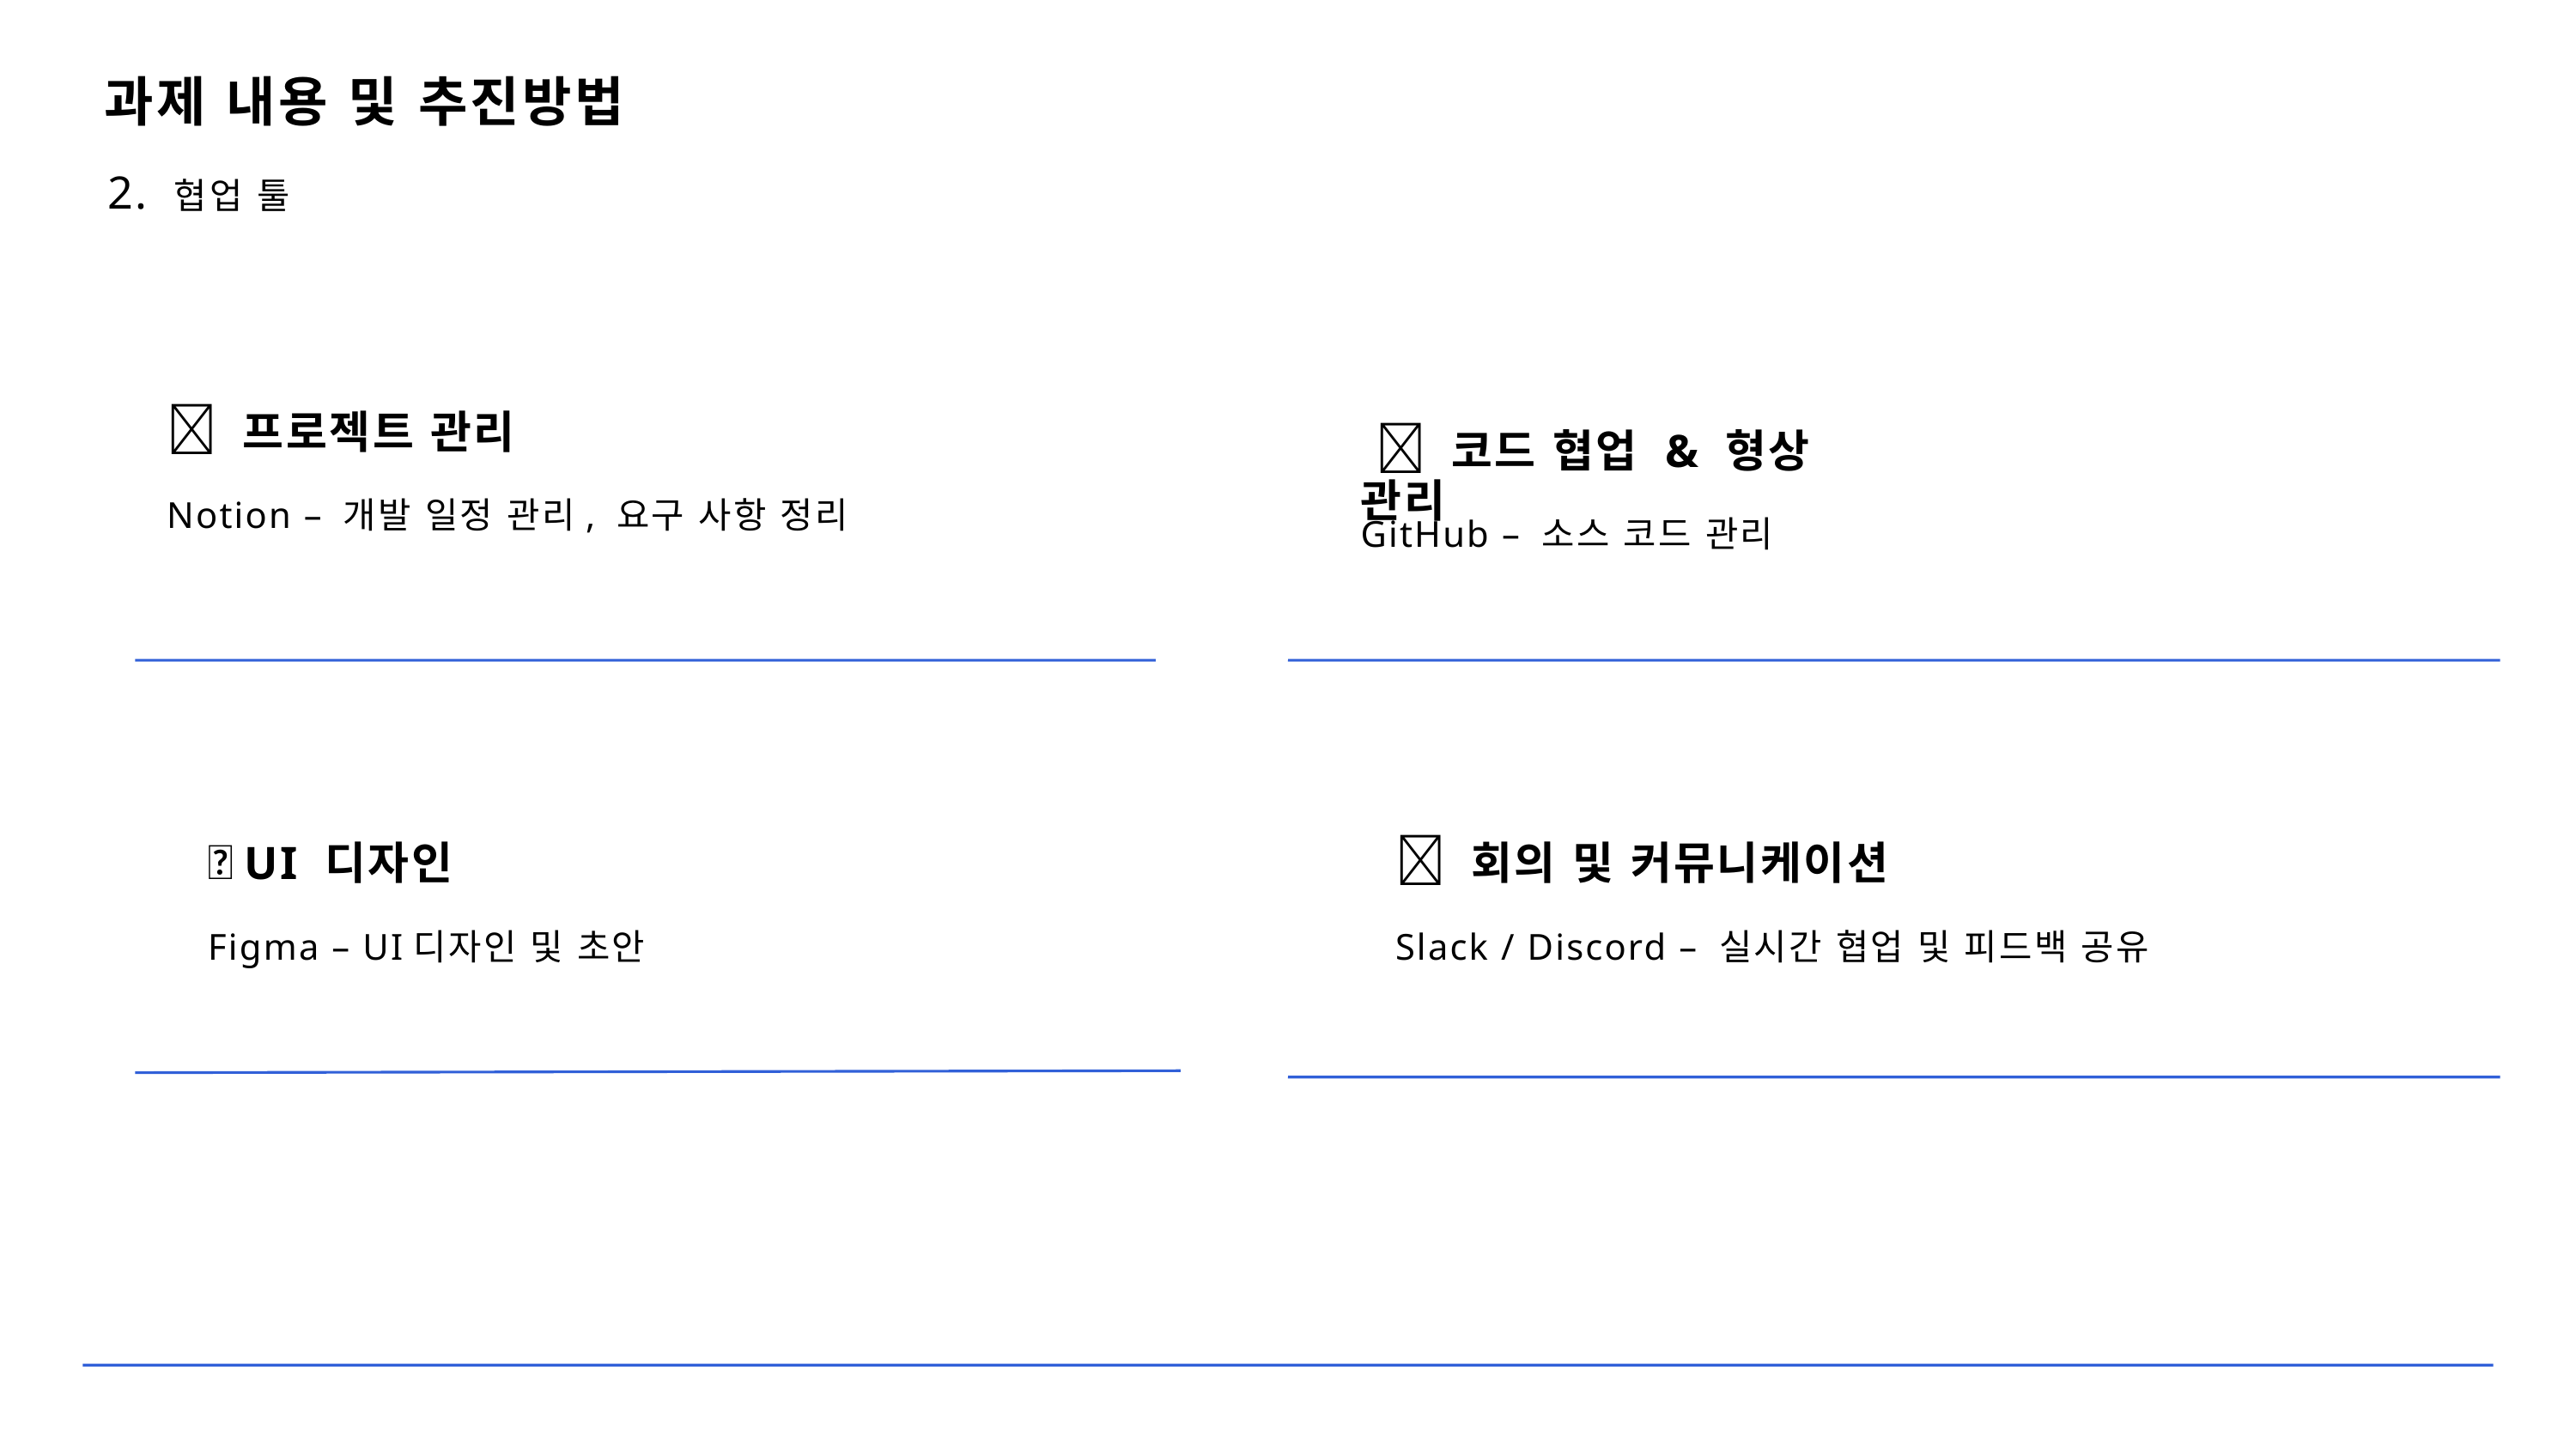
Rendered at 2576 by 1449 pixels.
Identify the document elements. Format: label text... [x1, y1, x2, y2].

text_box GitHub – 소스 코드 관리 [1360, 500, 2230, 555]
text_box 📌 프로젝트 관리 [167, 409, 588, 458]
text_box 과제 내용 및 추진방법 [104, 73, 688, 133]
text_box 2. 협업 툴 [107, 168, 601, 218]
text_box Notion – 개발 일정 관리, 요구 사항 정리 [167, 481, 1036, 536]
text_box 📌 회의 및 커뮤니케이션 [1394, 840, 1962, 890]
text_box 📌 UI 디자인 [208, 840, 775, 890]
text_box Slack / Discord – 실시간 협업 및 피드백 공유 [1394, 912, 2343, 967]
text_box Figma – UI디자인 및 초안 [208, 912, 1156, 967]
text_box 📌 코드 협업 & 형상 관리 [1360, 427, 1911, 500]
